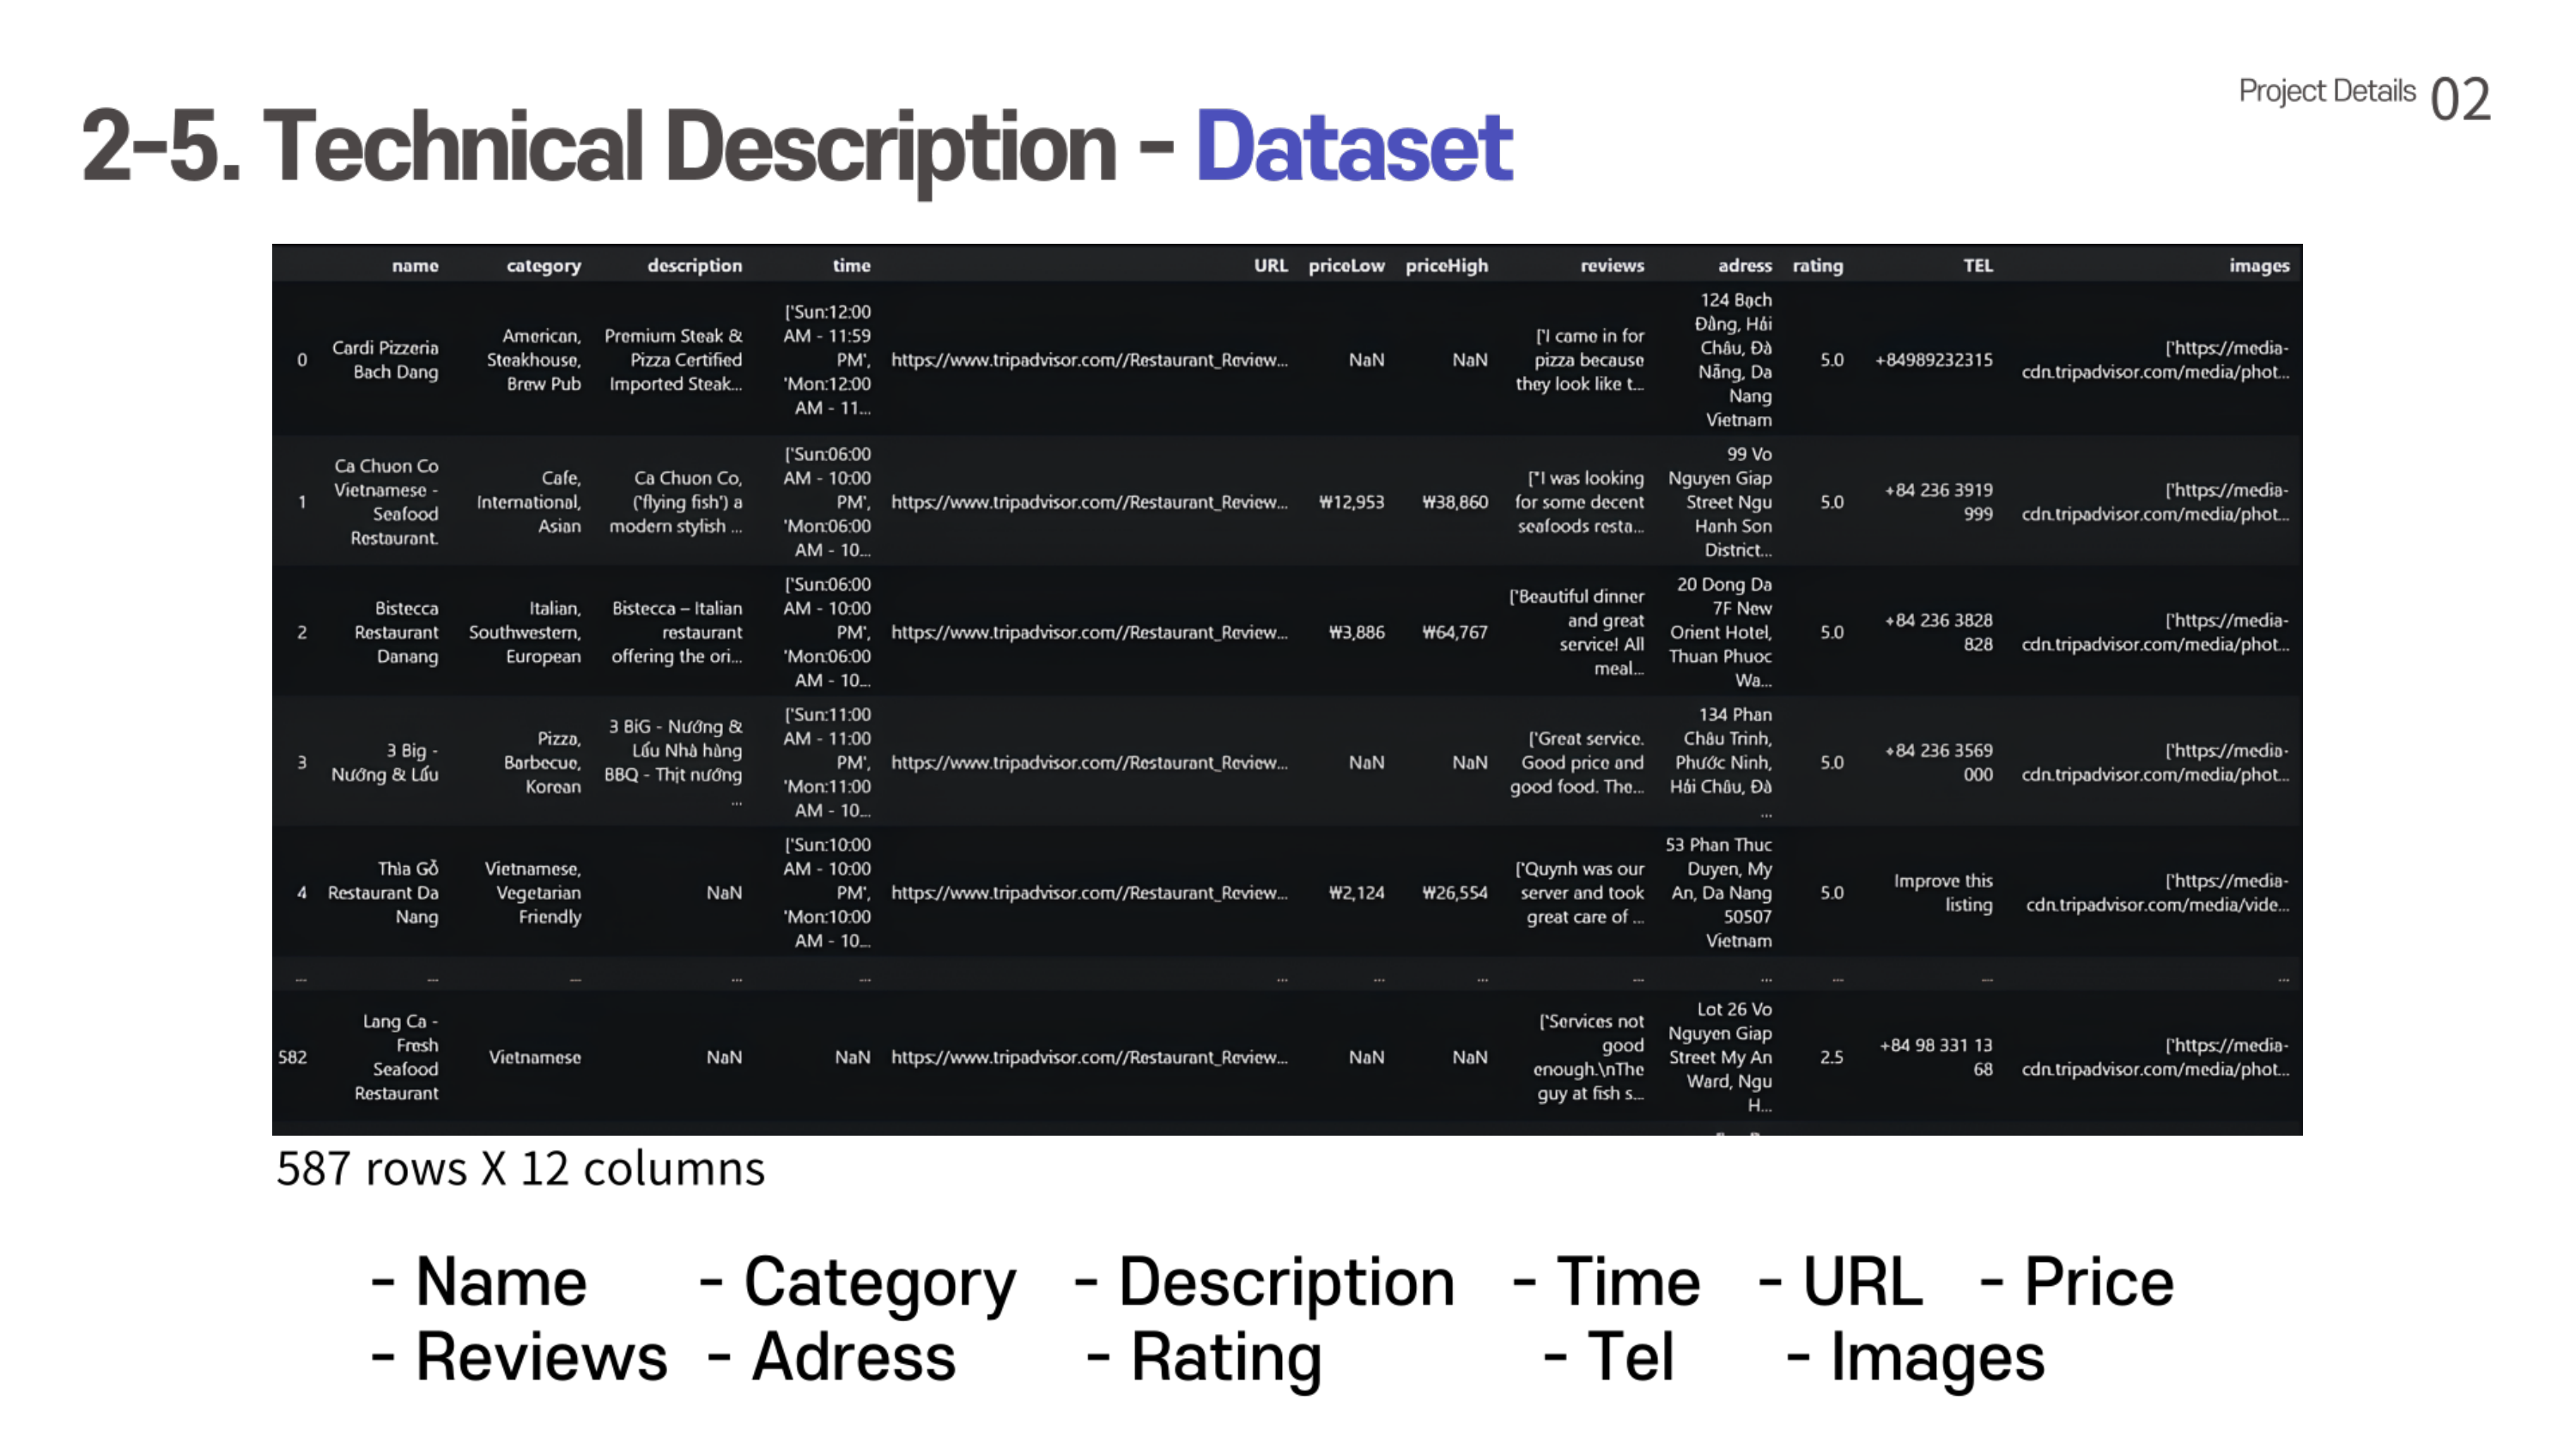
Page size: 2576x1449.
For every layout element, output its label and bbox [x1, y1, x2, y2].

picture [254, 1119, 2242, 1449]
picture [46, 32, 1607, 295]
picture [1914, 17, 2576, 196]
text_box [272, 244, 2304, 1136]
